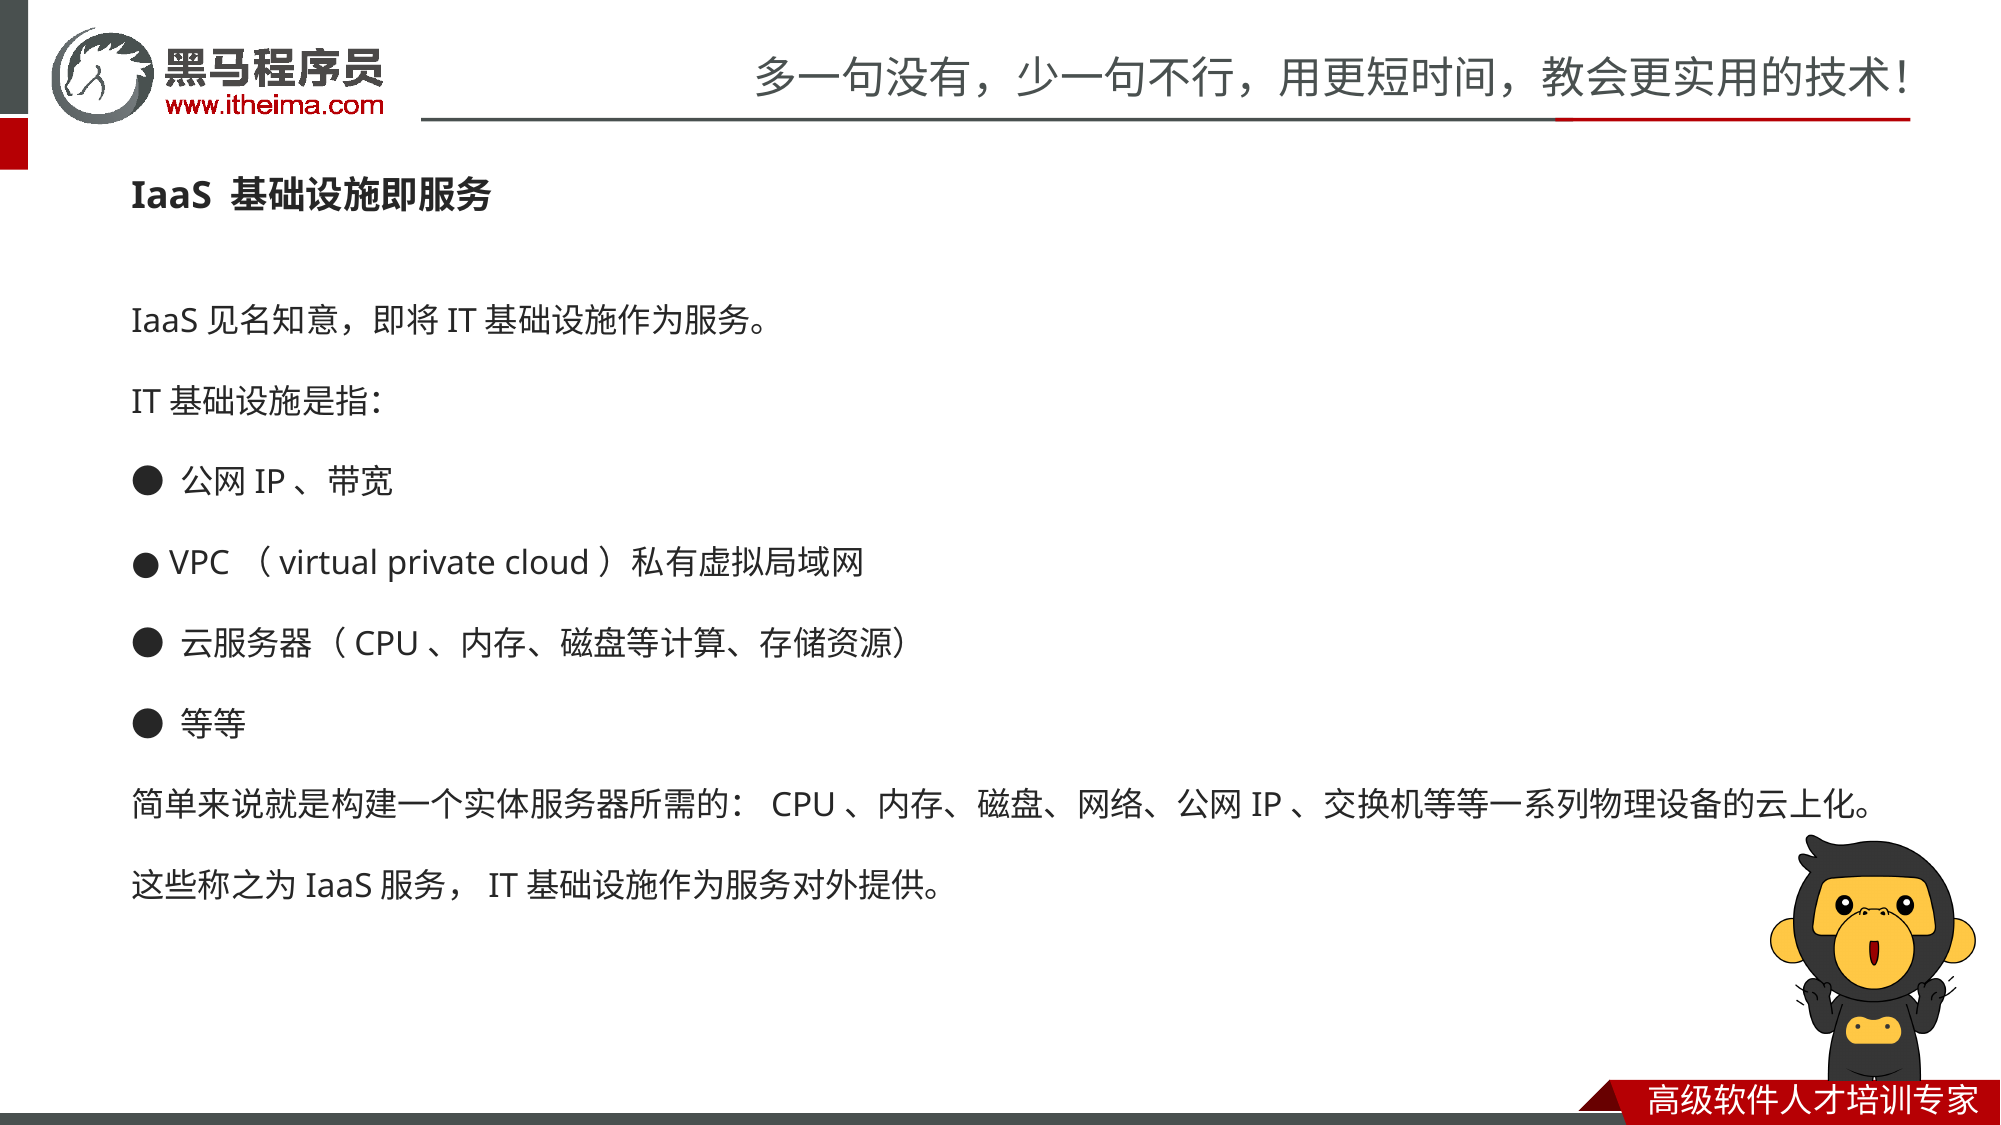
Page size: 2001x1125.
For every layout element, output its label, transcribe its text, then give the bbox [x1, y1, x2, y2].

picture [50, 26, 384, 125]
list IaaS 基础设施即服务 [116, 154, 1872, 239]
list IaaS见名知意，即将IT基础设施作为服务。 IT基础设施是指： ● 公网IP、带宽 ● VPC（virtual private cloud）私有虚拟局域网 ● 云服务器（CPU、内存、磁盘等计算、存储资源） ● 等等 简单来说就是构建一个实体服务器所需的：CPU、内存、磁盘、网络、公网IP、交换机等等一系列物理设备的云上化。 这些称之为IaaS服务，IT基础设施作为服务对外提供。 [116, 271, 1872, 964]
picture [1736, 810, 2000, 1082]
